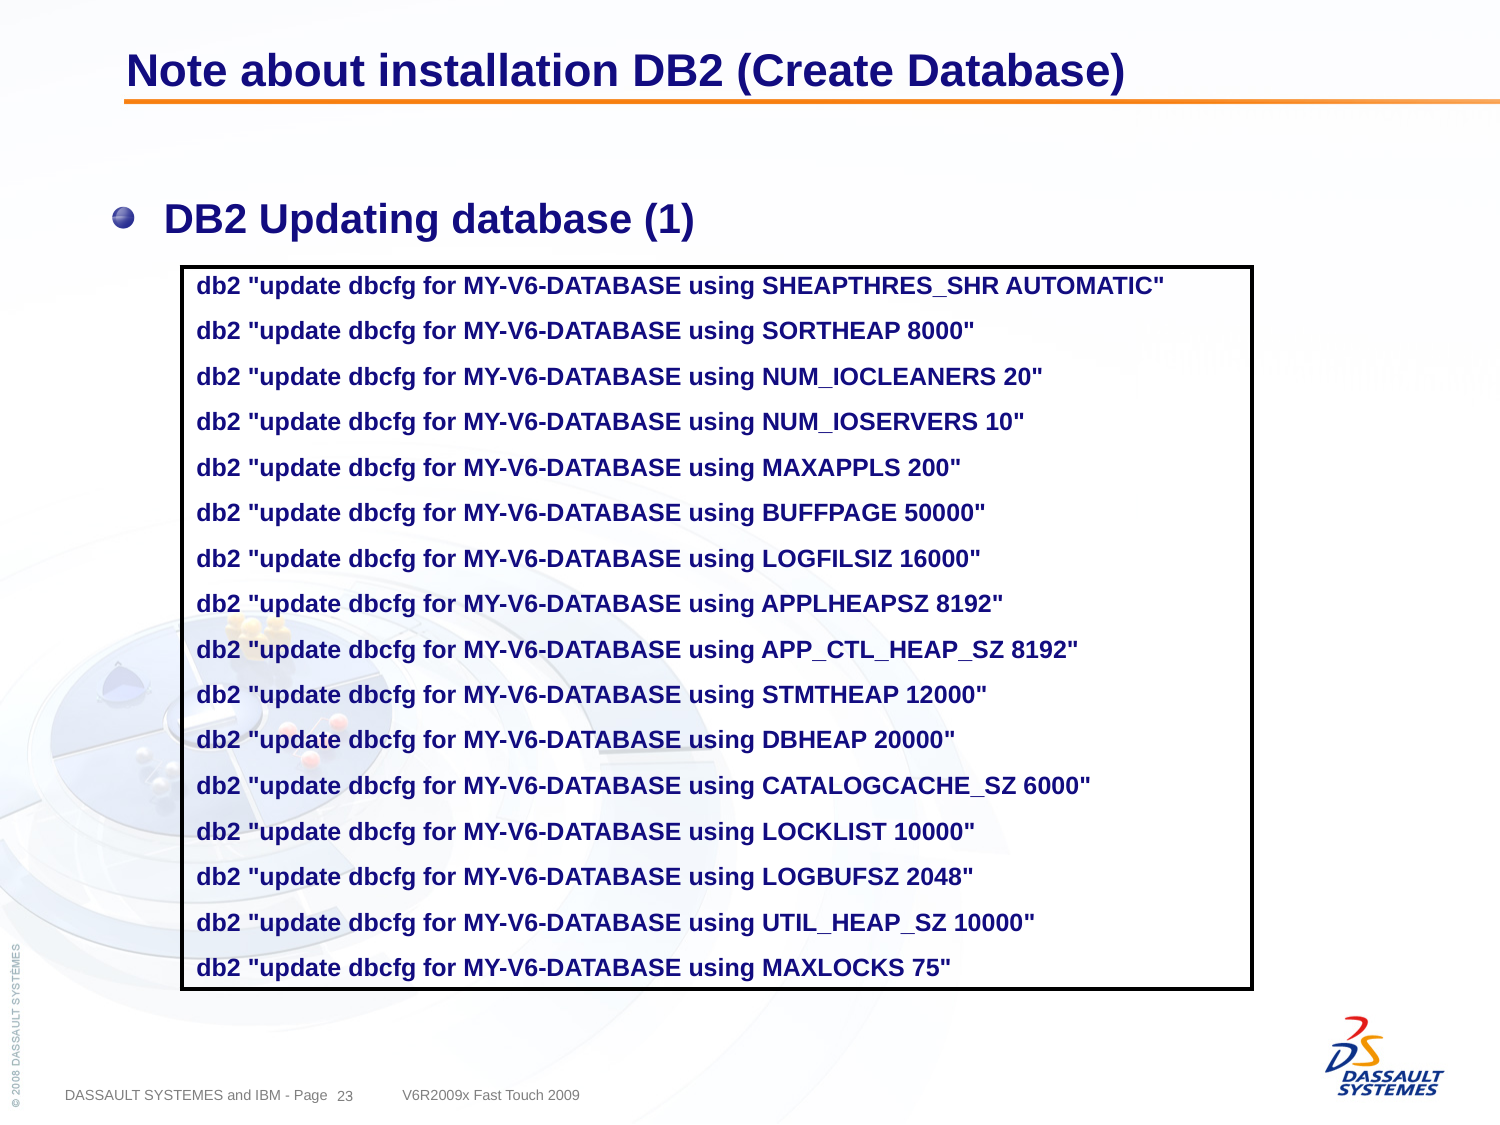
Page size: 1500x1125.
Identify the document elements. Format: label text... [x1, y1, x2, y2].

table_header db2 "update dbcfg for MY-V6-DATABASE using SHEAPTHRES_SHR AUTOMATIC" db2 "update dbcfg for MY-V6-DATABASE using SORTHEAP 8000" db2 "update dbcfg for MY-V6-DATABASE using NUM_IOCLEANERS 20" db2 "update dbcfg for MY-V6-DATABASE using NUM_IOSERVERS 10" db2 "update dbcfg for MY-V6-DATABASE using MAXAPPLS 200" db2 "update dbcfg for MY-V6-DATABASE using BUFFPAGE 50000" db2 "update dbcfg for MY-V6-DATABASE using LOGFILSIZ 16000" db2 "update dbcfg for MY-V6-DATABASE using APPLHEAPSZ 8192" db2 "update dbcfg for MY-V6-DATABASE using APP_CTL_HEAP_SZ 8192" db2 "update dbcfg for MY-V6-DATABASE using STMTHEAP 12000" db2 "update dbcfg for MY-V6-DATABASE using DBHEAP 20000" db2 "update dbcfg for MY-V6-DATABASE using CATALOGCACHE_SZ 6000" db2 "update dbcfg for MY-V6-DATABASE using LOCKLIST 10000" db2 "update dbcfg for MY-V6-DATABASE using LOGBUFSZ 2048" db2 "update dbcfg for MY-V6-DATABASE using UTIL_HEAP_SZ 10000" db2 "update dbcfg for MY-V6-DATABASE using MAXLOCKS 75" [184, 269, 1250, 987]
list DB2 Updating database (1) [92, 119, 1437, 364]
text_box Note about installation DB2 (Create Database) [126, 23, 1476, 97]
picture [0, 0, 1500, 1124]
